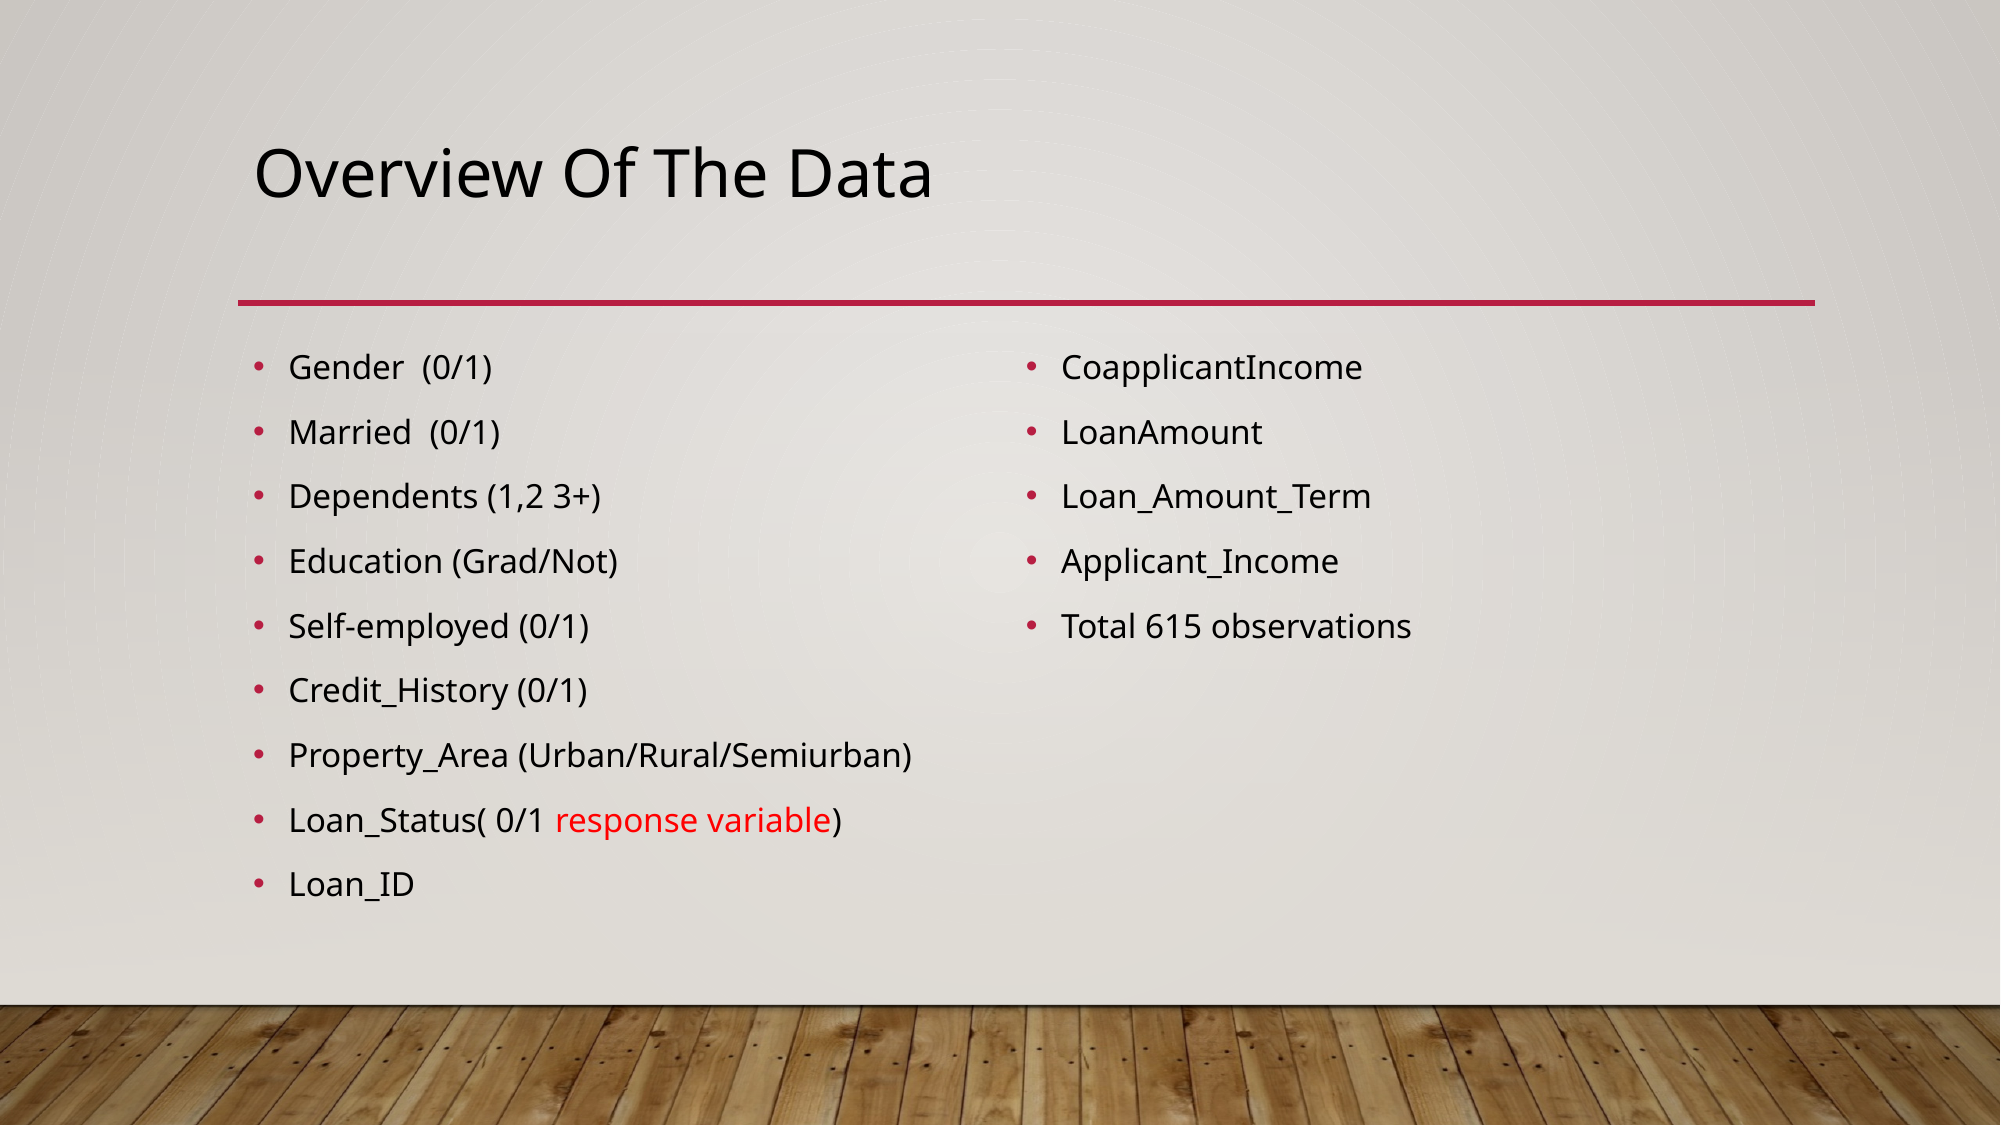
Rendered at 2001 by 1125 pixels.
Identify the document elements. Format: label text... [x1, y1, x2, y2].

title Overview Of The Data [238, 131, 1814, 305]
list Gender (0/1) Married (0/1) Dependents (1,2 3+) Education (Grad/Not) Self-employed (0/1) Credit_History (0/1) Property_Area (Urban/Rural/Semiurban) Loan_Status( 0/1 response variable) Loan_ID CoapplicantIncome LoanAmount Loan_Amount_Term Applicant_Income Total 615 observations [238, 330, 1814, 915]
picture [0, 1005, 2000, 1125]
